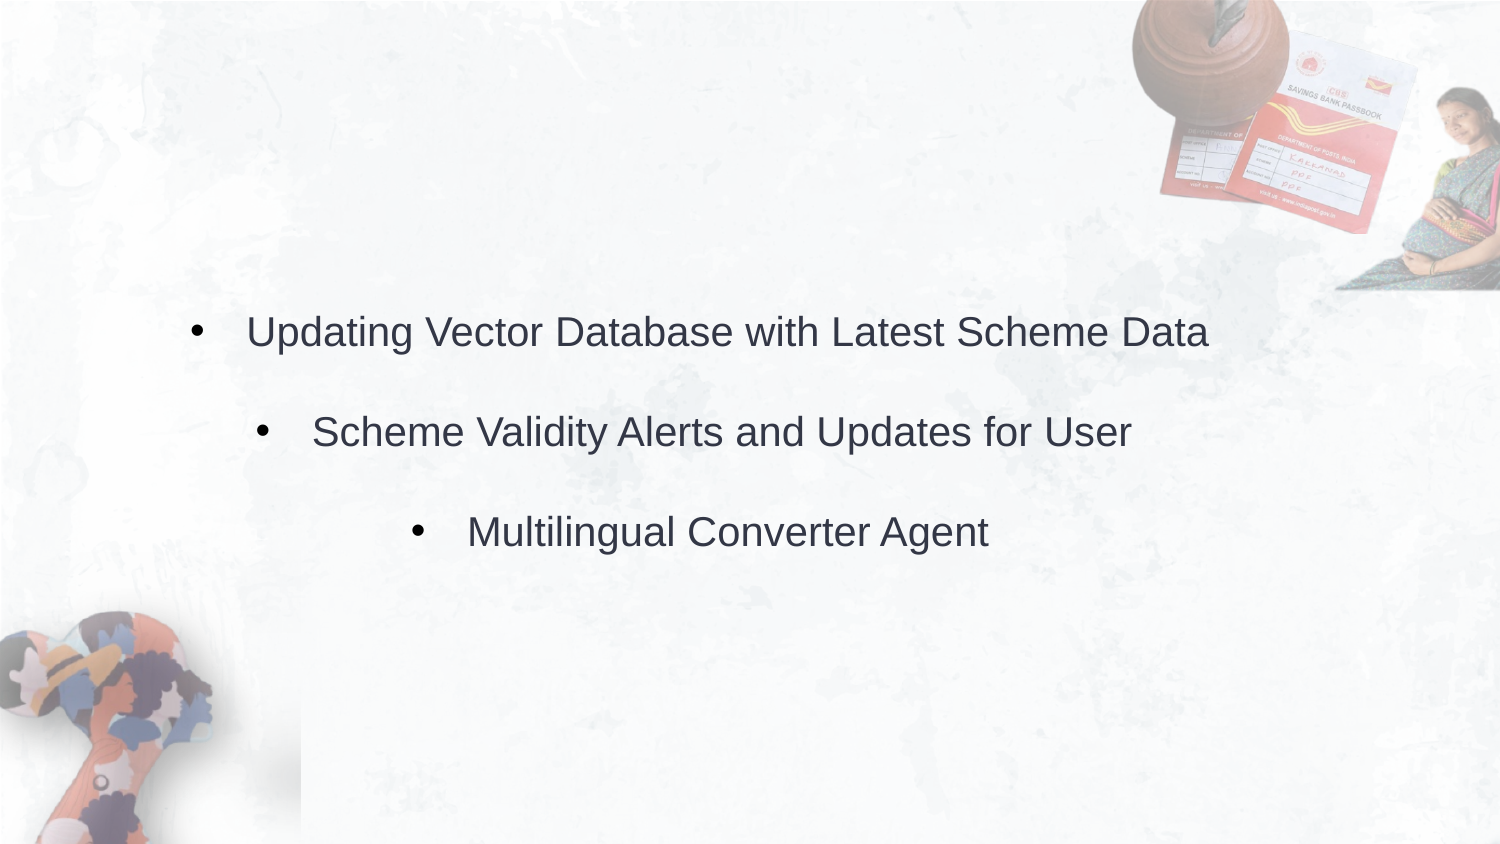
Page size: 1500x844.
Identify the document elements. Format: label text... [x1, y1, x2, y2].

text_box Updating Vector Database with Latest Scheme Data Scheme Validity Alerts and Updates for User Multilingual Converter Agent [150, 243, 1250, 567]
picture [0, 0, 1500, 844]
